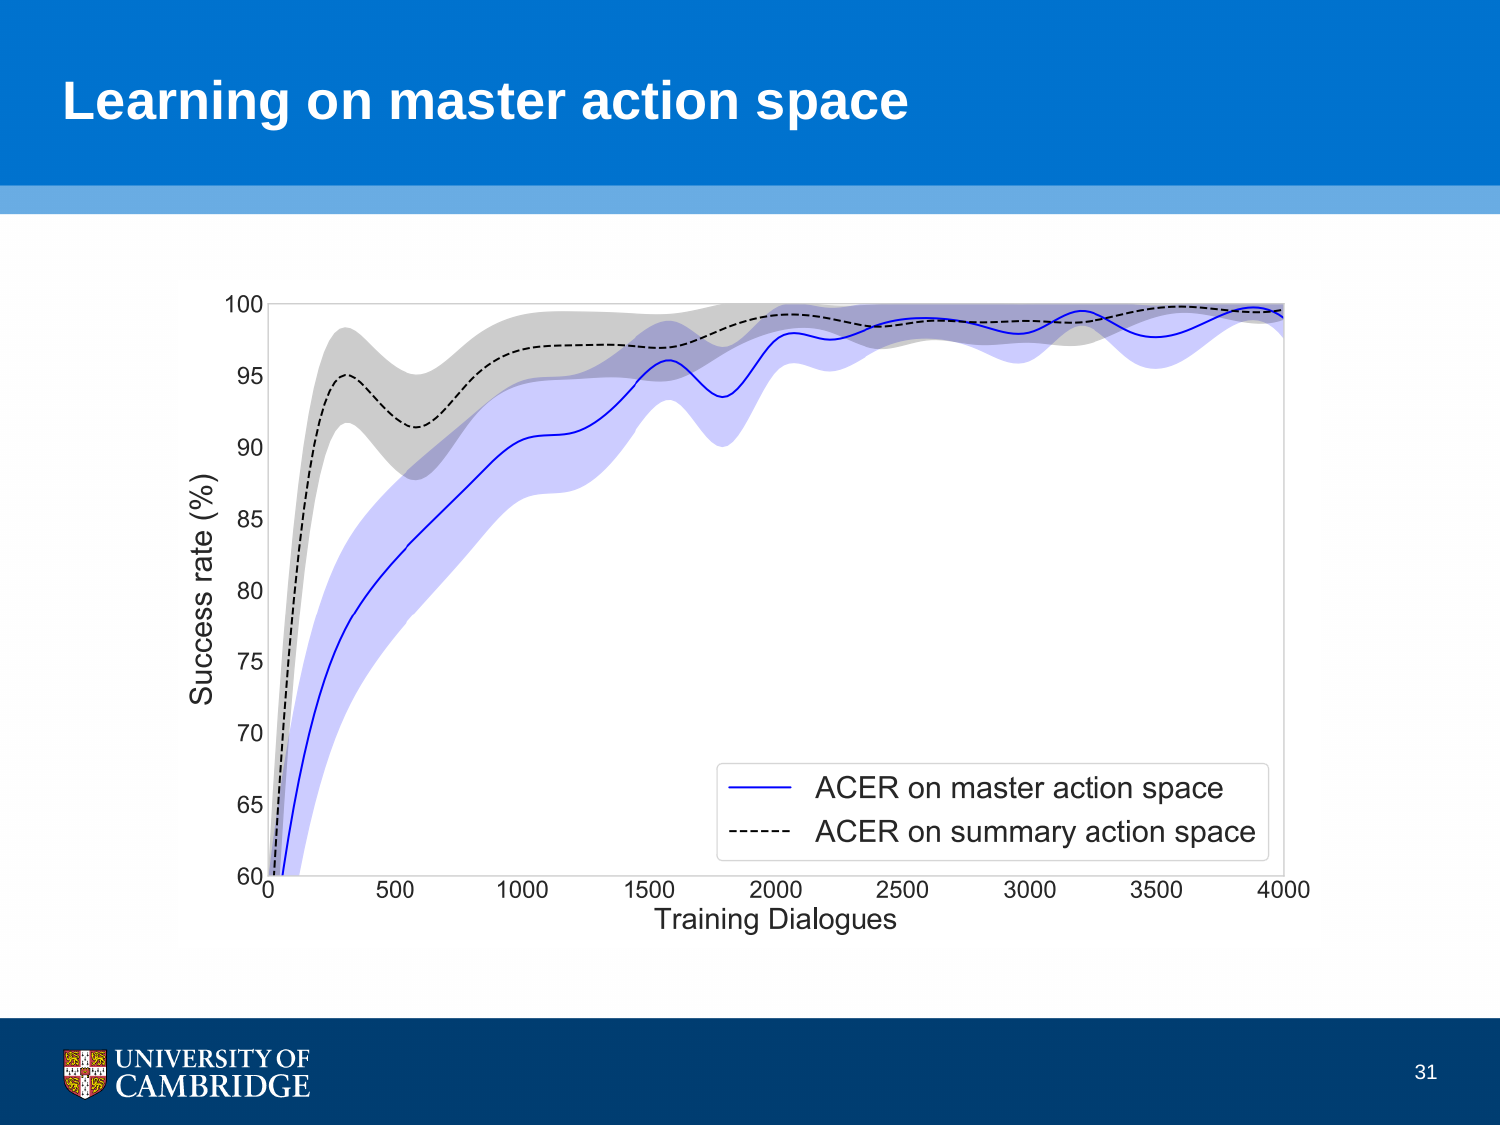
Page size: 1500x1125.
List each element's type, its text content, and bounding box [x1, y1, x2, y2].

title Learning on master action space [63, 65, 1437, 135]
slide_number 31 [1289, 1058, 1438, 1088]
picture [0, 0, 1500, 1125]
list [177, 279, 1322, 948]
